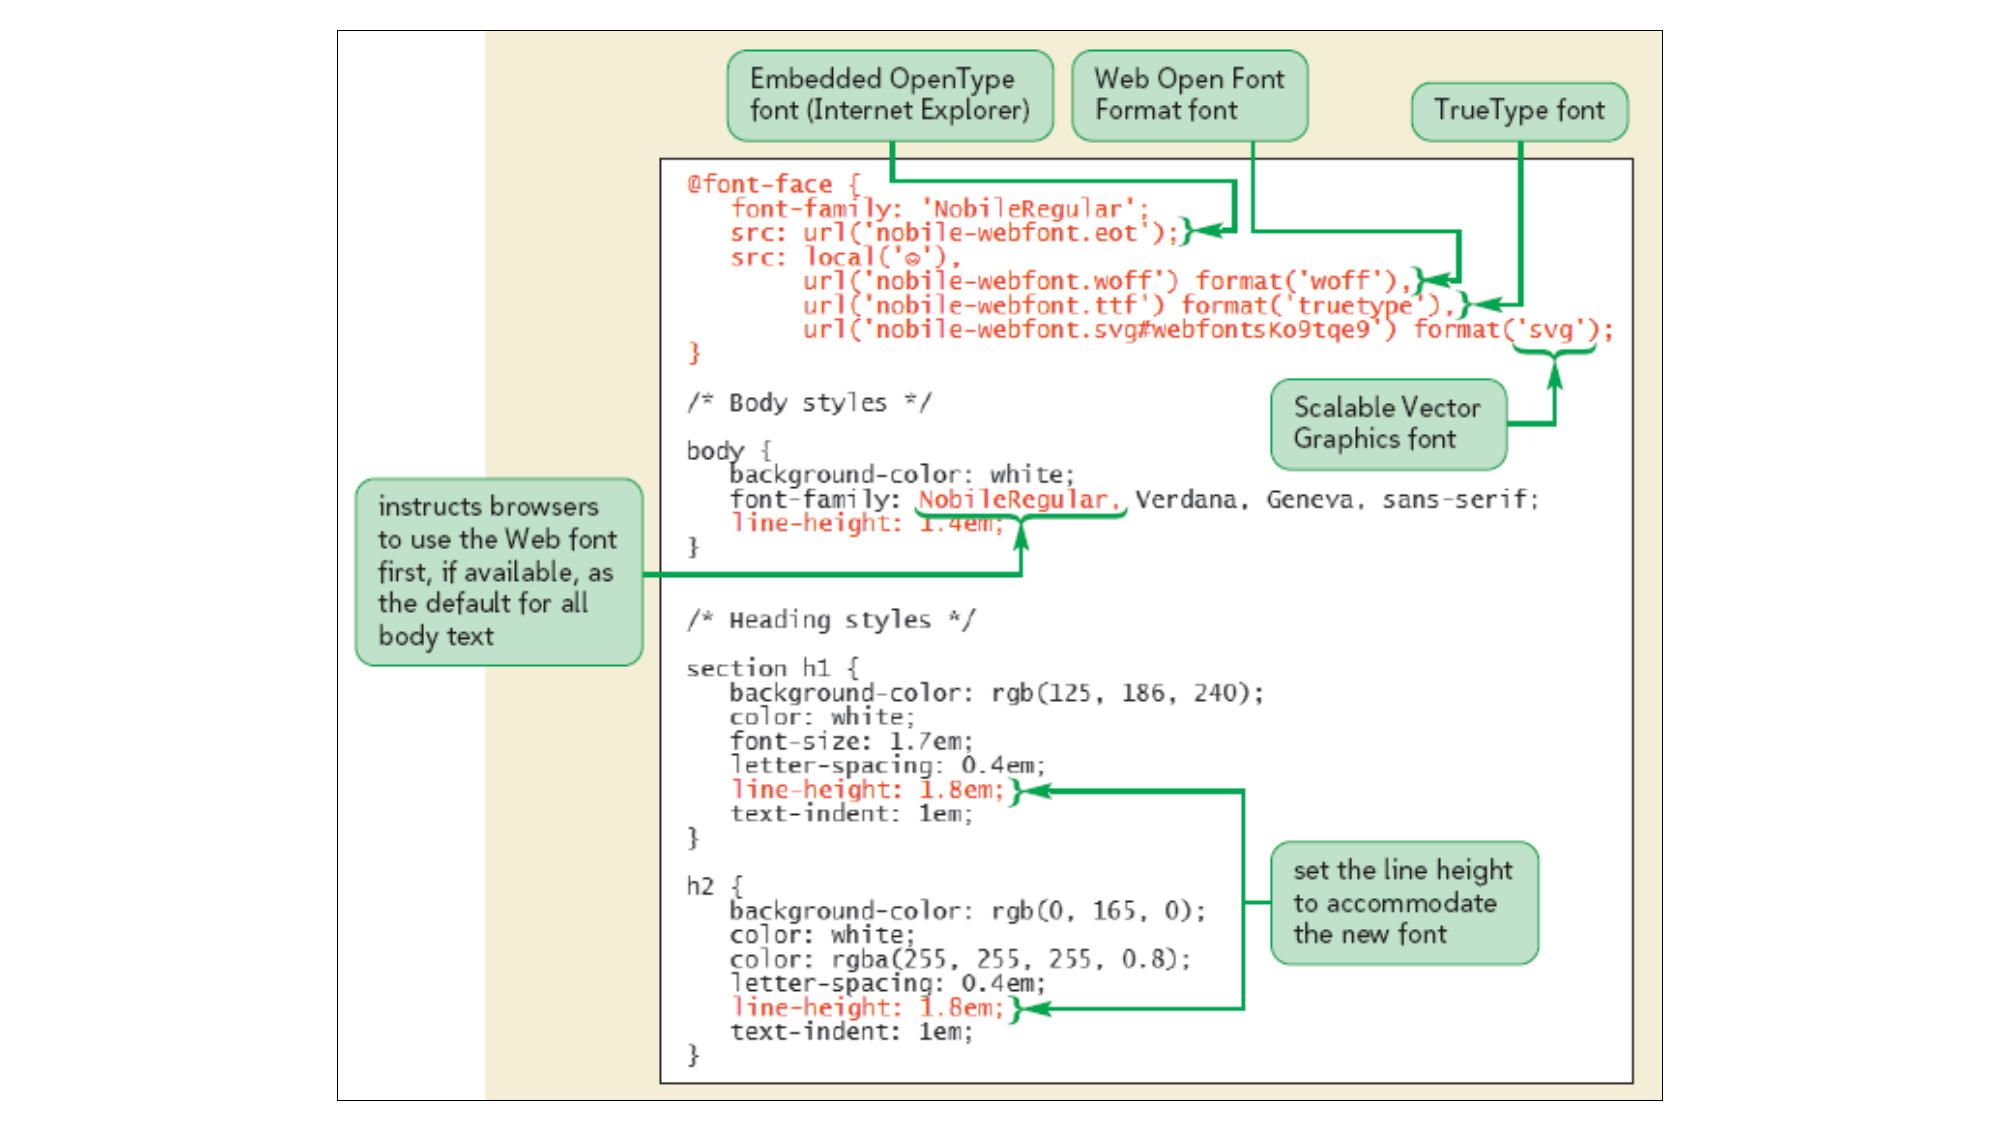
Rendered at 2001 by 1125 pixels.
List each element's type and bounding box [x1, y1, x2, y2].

picture [337, 30, 1663, 1101]
